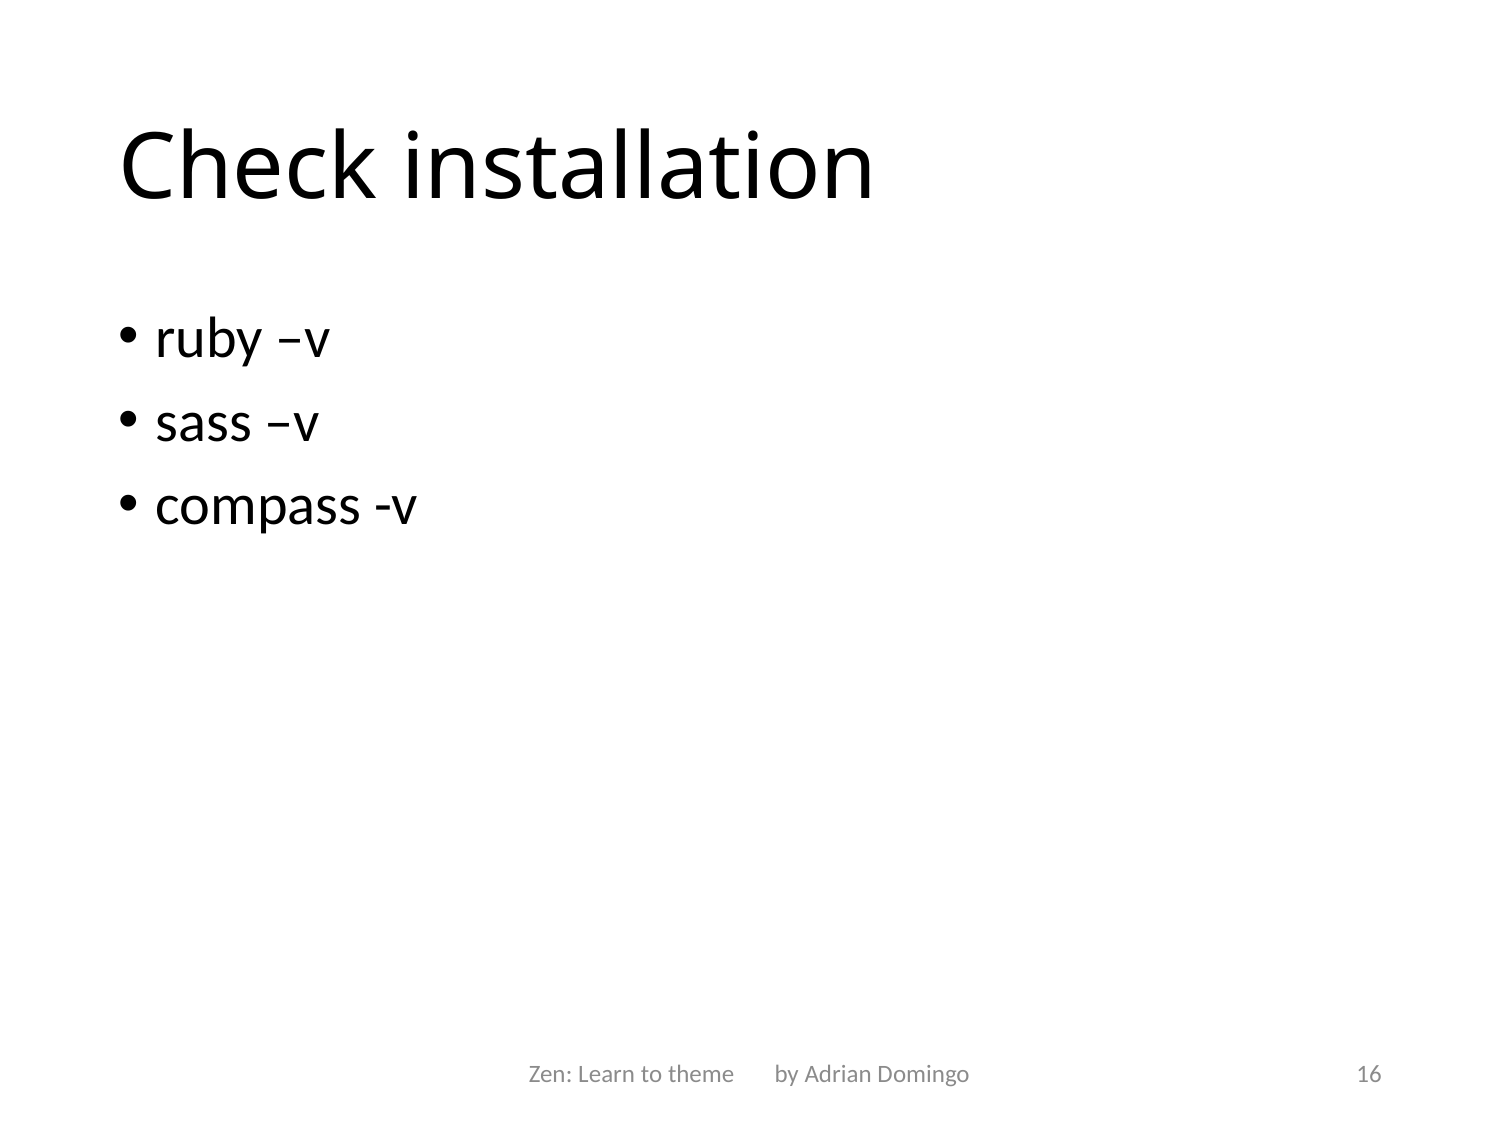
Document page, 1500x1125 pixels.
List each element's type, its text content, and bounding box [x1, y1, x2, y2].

list ruby –v sass –v compass -v [103, 299, 1397, 1014]
footer Zen: Learn to theme by Adrian Domingo [496, 1042, 1004, 1103]
slide_number 16 [1059, 1042, 1397, 1103]
title Check installation [103, 59, 1397, 278]
